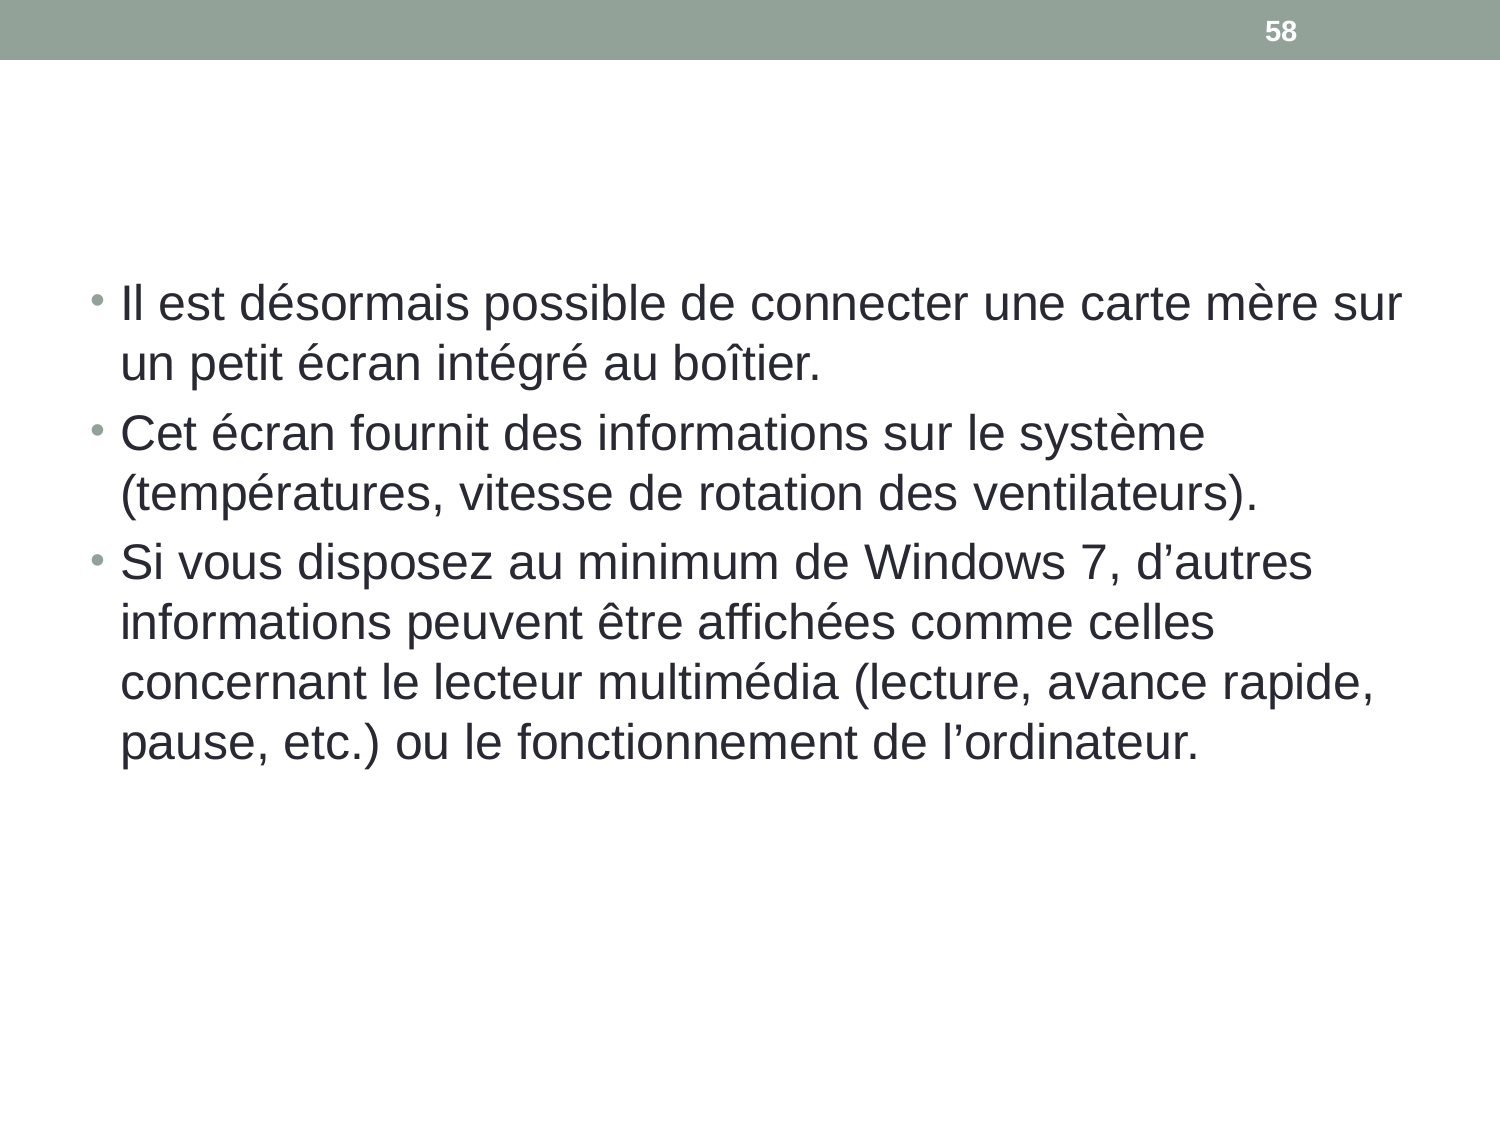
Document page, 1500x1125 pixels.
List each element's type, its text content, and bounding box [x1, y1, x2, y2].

list Il est désormais possible de connecter une carte mère sur un petit écran intégré au boîtier. Cet écran fournit des informations sur le système (températures, vitesse de rotation des ventilateurs). Si vous disposez au minimum de Windows 7, d’autres informations peuvent être affichées comme celles concernant le lecteur multimédia (lecture, avance rapide, pause, etc.) ou le fonctionnement de l’ordinateur. [75, 262, 1425, 1063]
slide_number 58 [1250, 3, 1425, 57]
